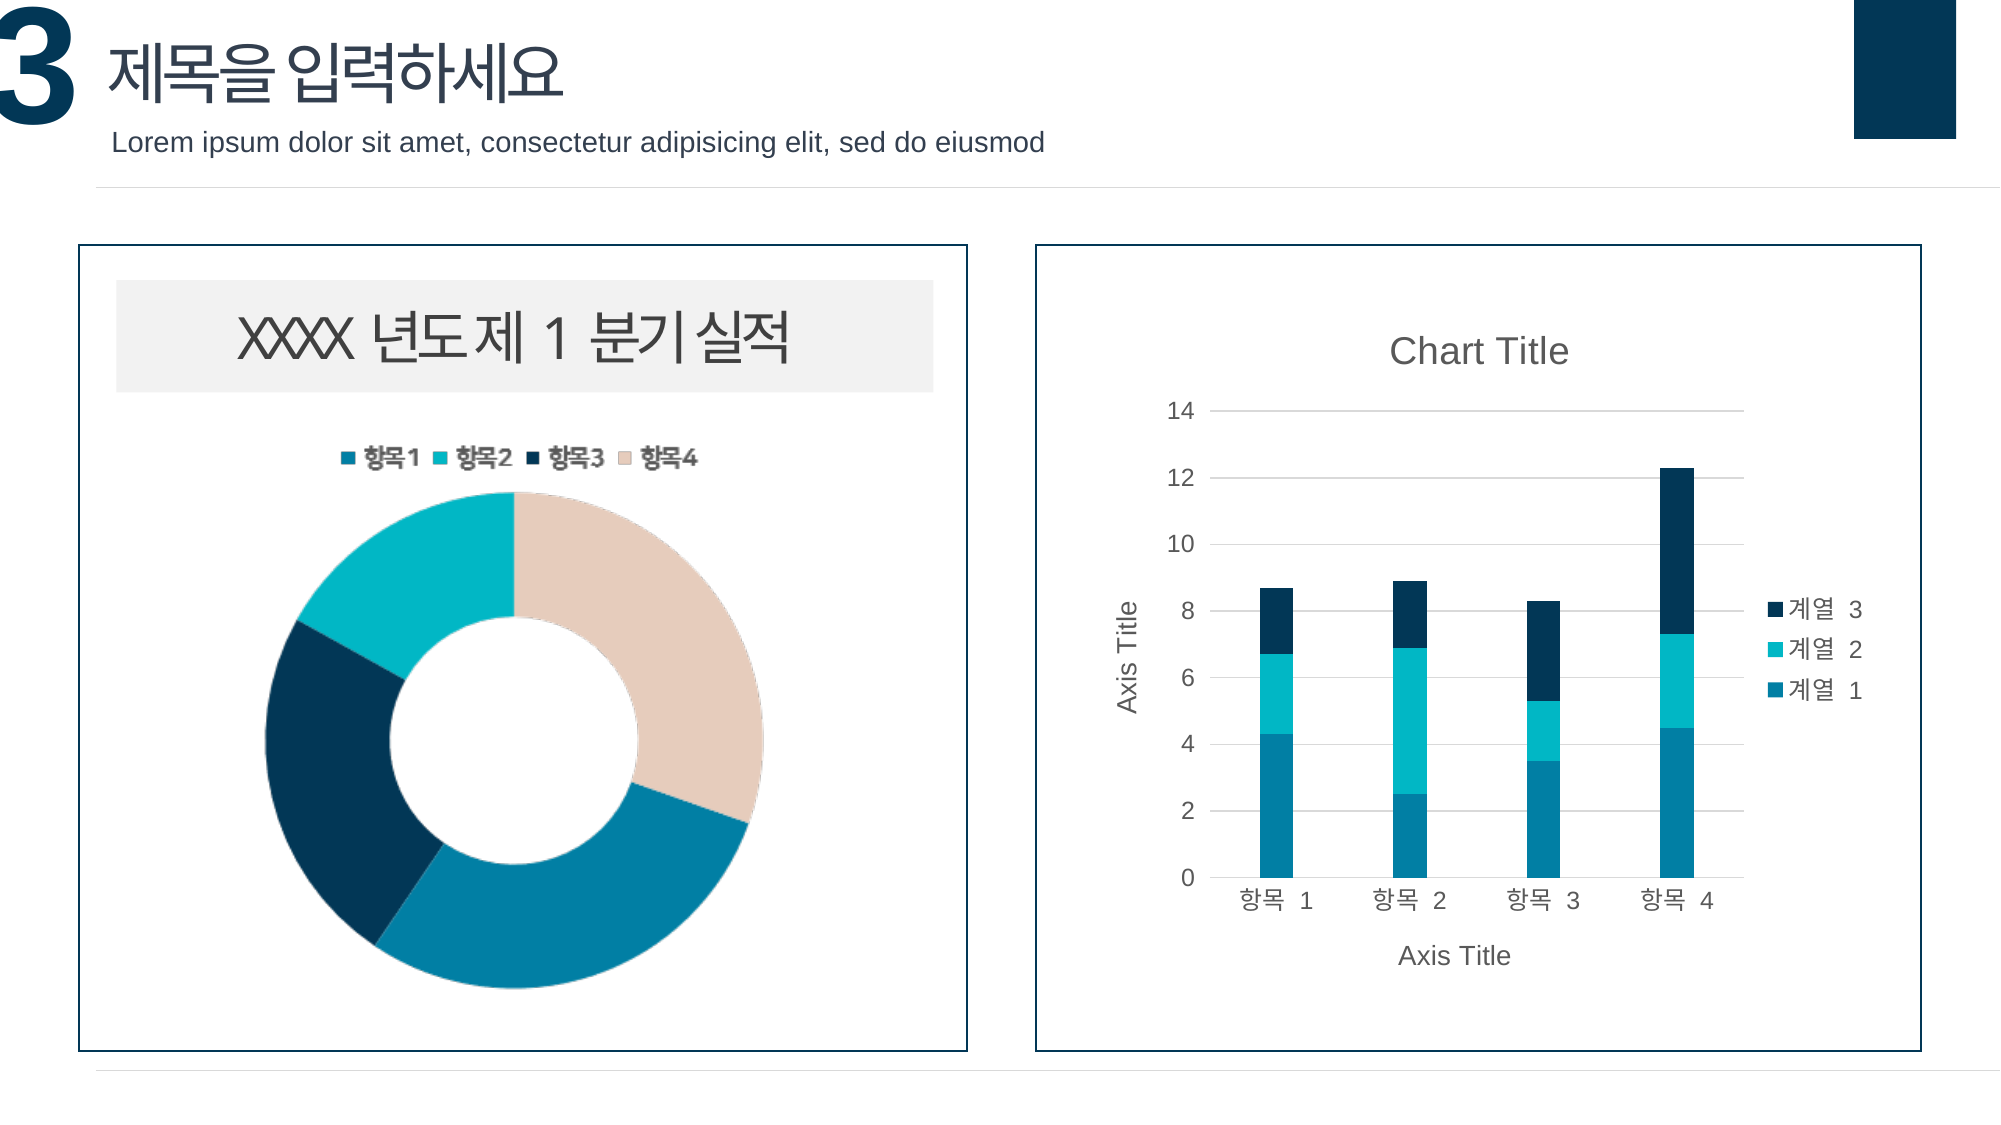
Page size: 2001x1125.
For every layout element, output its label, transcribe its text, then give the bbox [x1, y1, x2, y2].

text_box [1035, 244, 1922, 1052]
picture [117, 421, 915, 1005]
text_box [115, 279, 934, 393]
text_box [78, 244, 968, 1052]
chart [1076, 294, 1884, 1005]
text_box XXXX년도 제1분기 실적 [222, 293, 809, 379]
text_box Lorem ipsum dolor sit amet, consectetur adipisicing elit, sed do eiusmod [96, 116, 1062, 166]
text_box 제목을 입력하세요 [91, 24, 583, 120]
